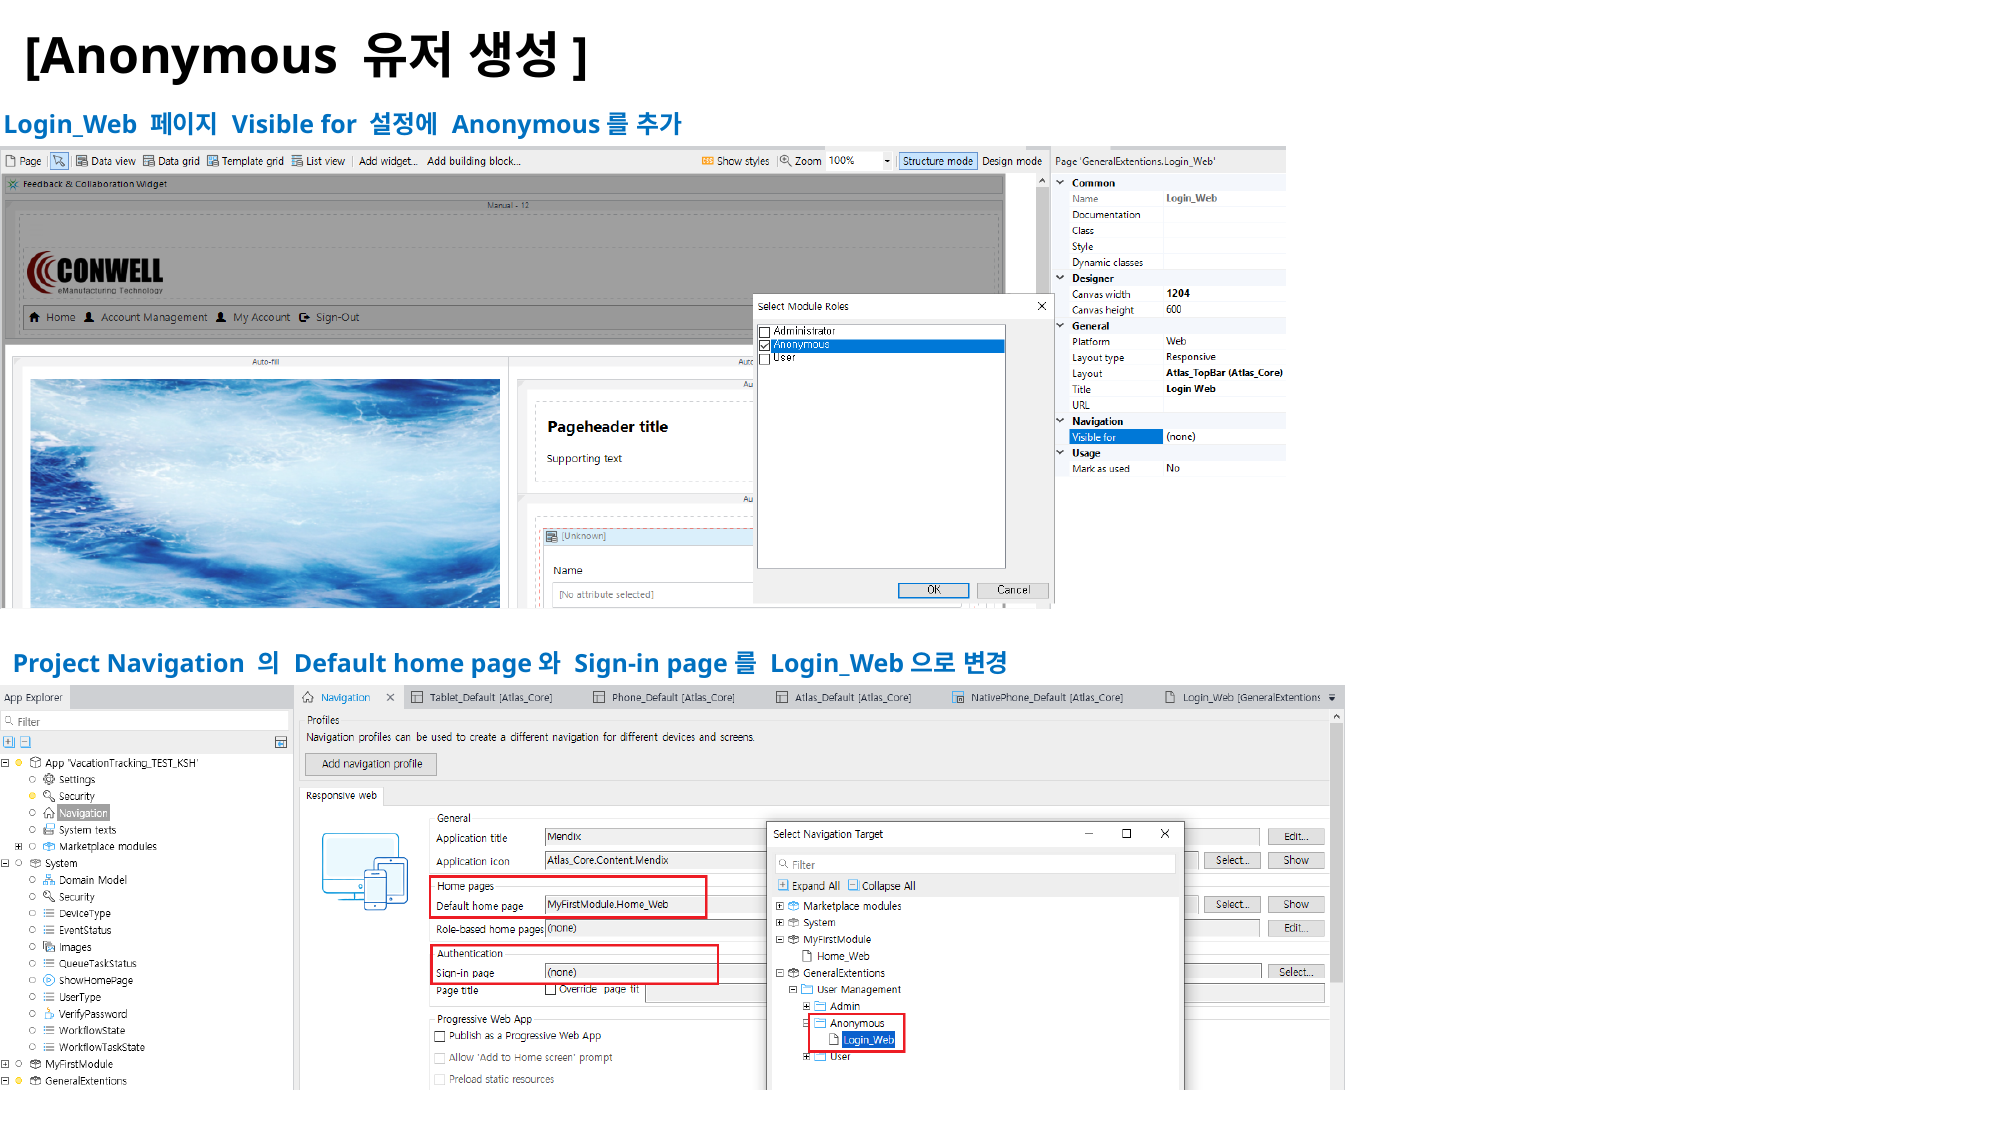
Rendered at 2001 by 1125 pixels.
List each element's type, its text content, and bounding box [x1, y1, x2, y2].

picture [0, 146, 1286, 609]
text_box Project Navigation 의 Default home page와 Sign-in page를 Login_Web으로 변경 [0, 640, 1174, 685]
text_box [Anonymous 유저 생성] [9, 15, 605, 91]
picture [0, 685, 1345, 1090]
text_box Login_Web 페이지 Visible for 설정에 Anonymous를 추가 [0, 101, 1165, 146]
